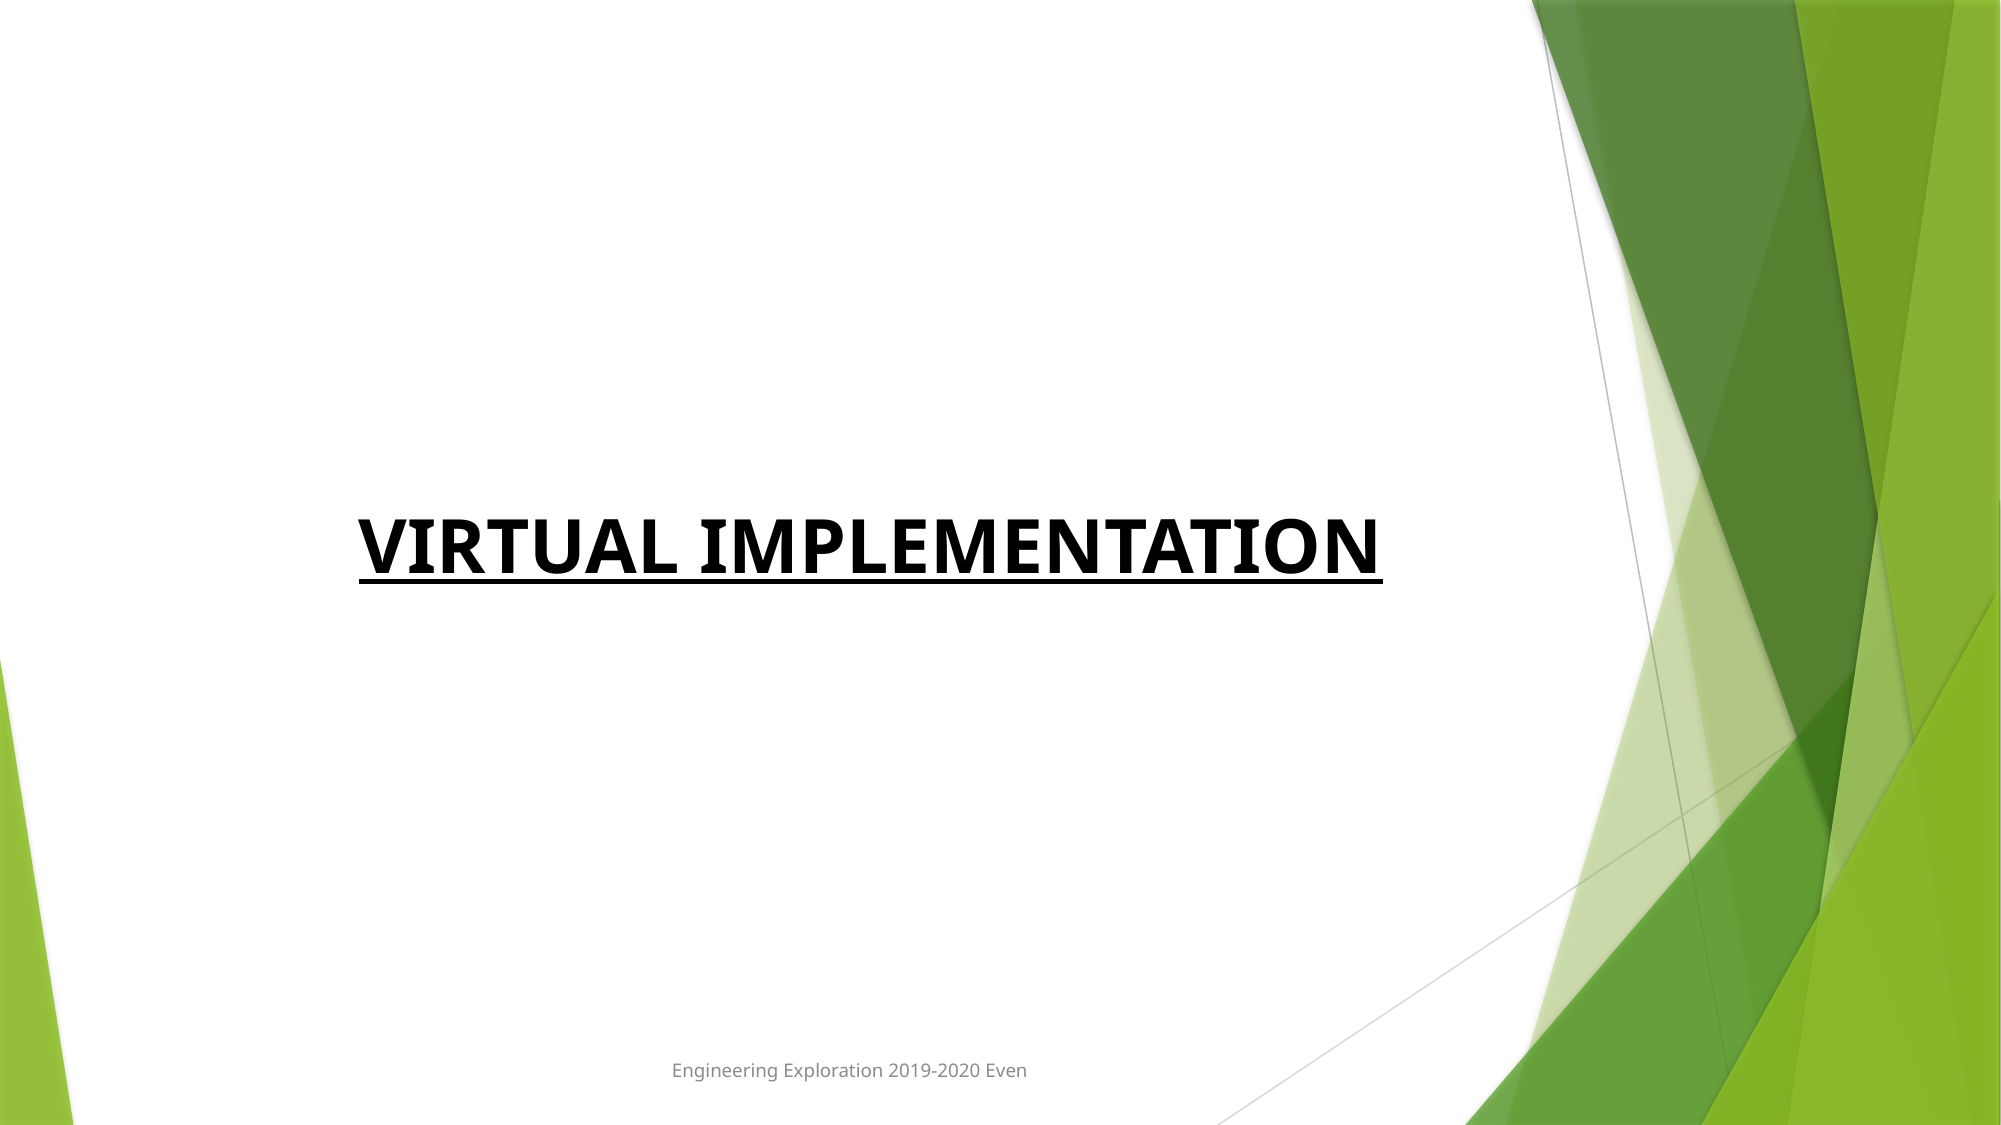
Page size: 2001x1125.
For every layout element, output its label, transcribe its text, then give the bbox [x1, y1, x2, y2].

footer Engineering Exploration 2019-2020 Even [656, 1036, 1338, 1103]
title VIRTUAL IMPLEMENTATION [137, 490, 1605, 817]
